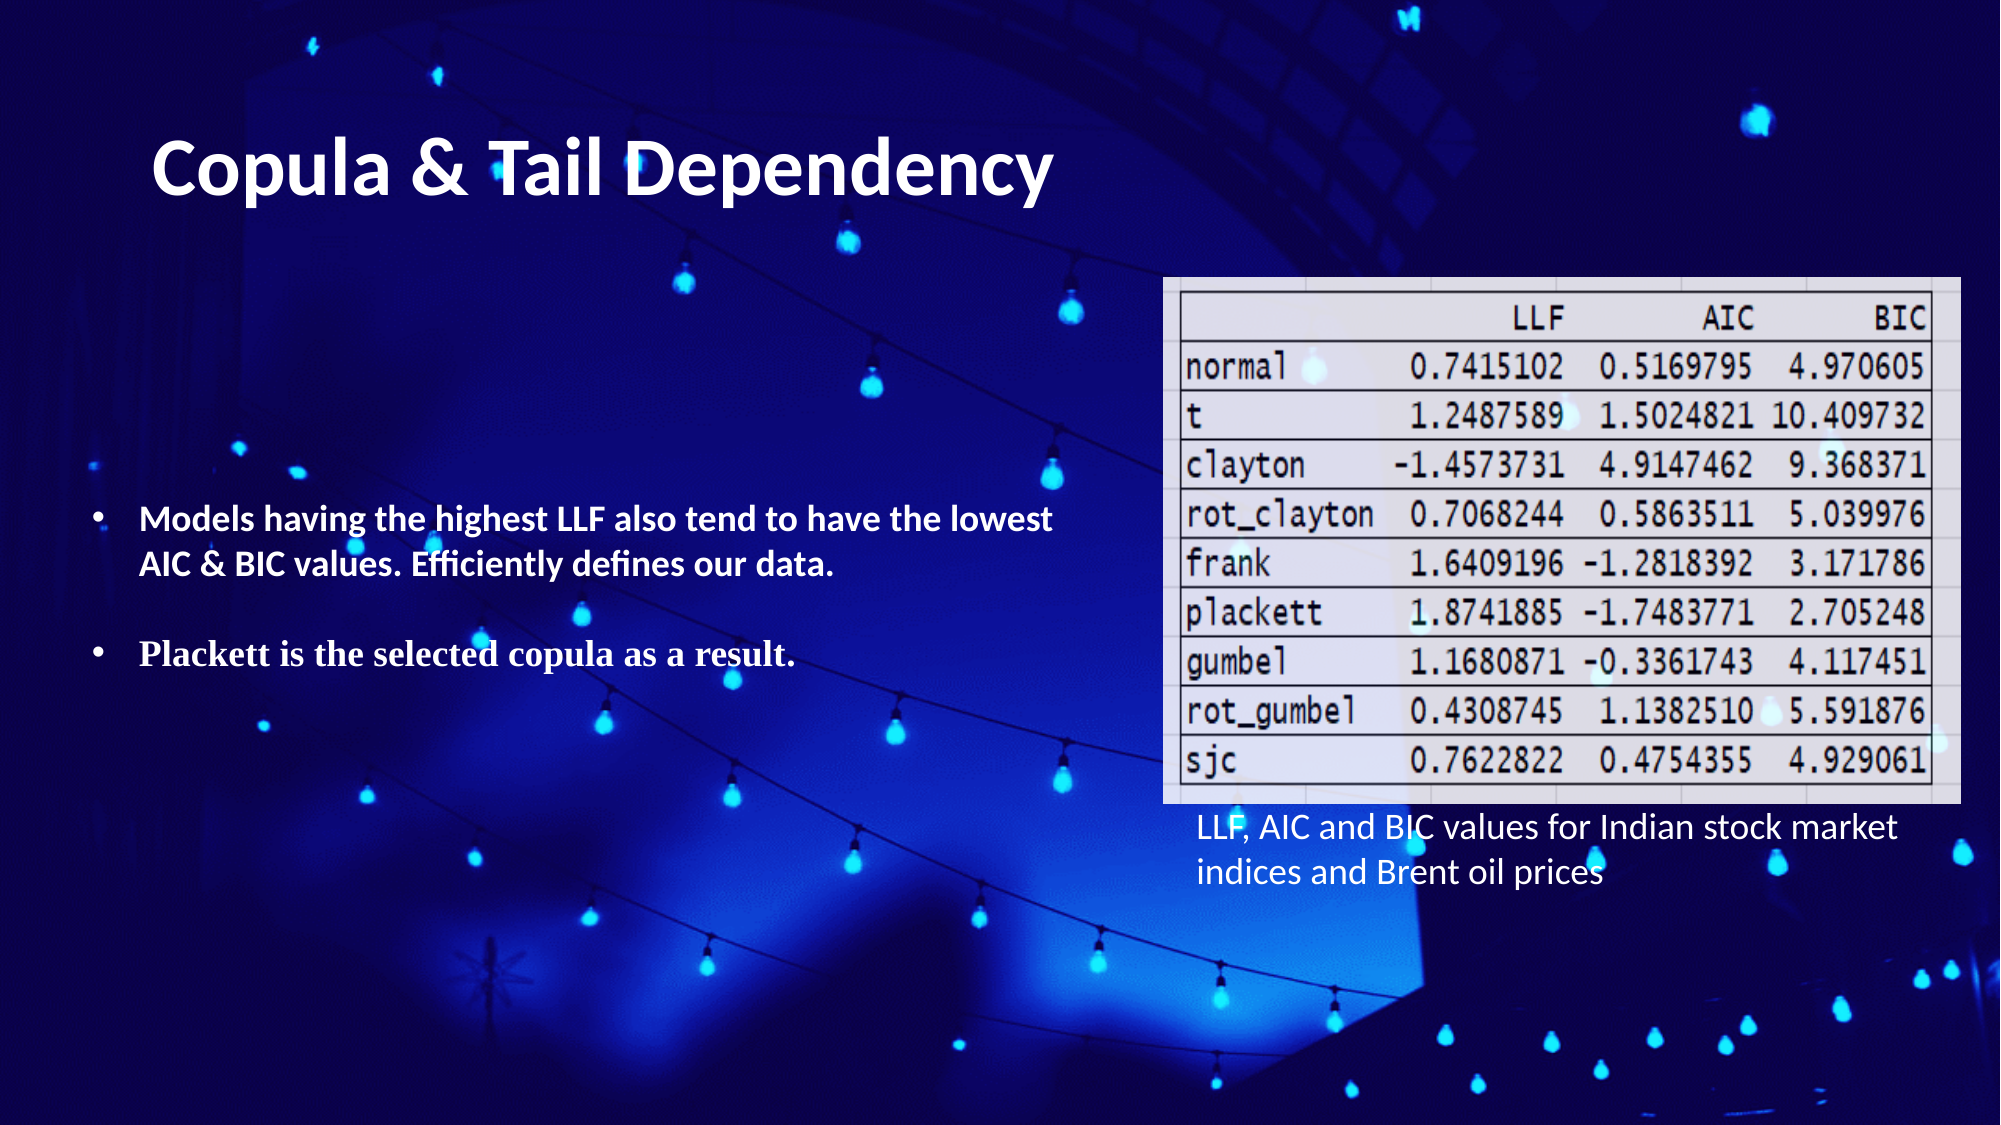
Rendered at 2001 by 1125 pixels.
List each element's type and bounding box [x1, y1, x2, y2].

list [1163, 277, 1961, 804]
picture [0, 0, 2000, 1125]
